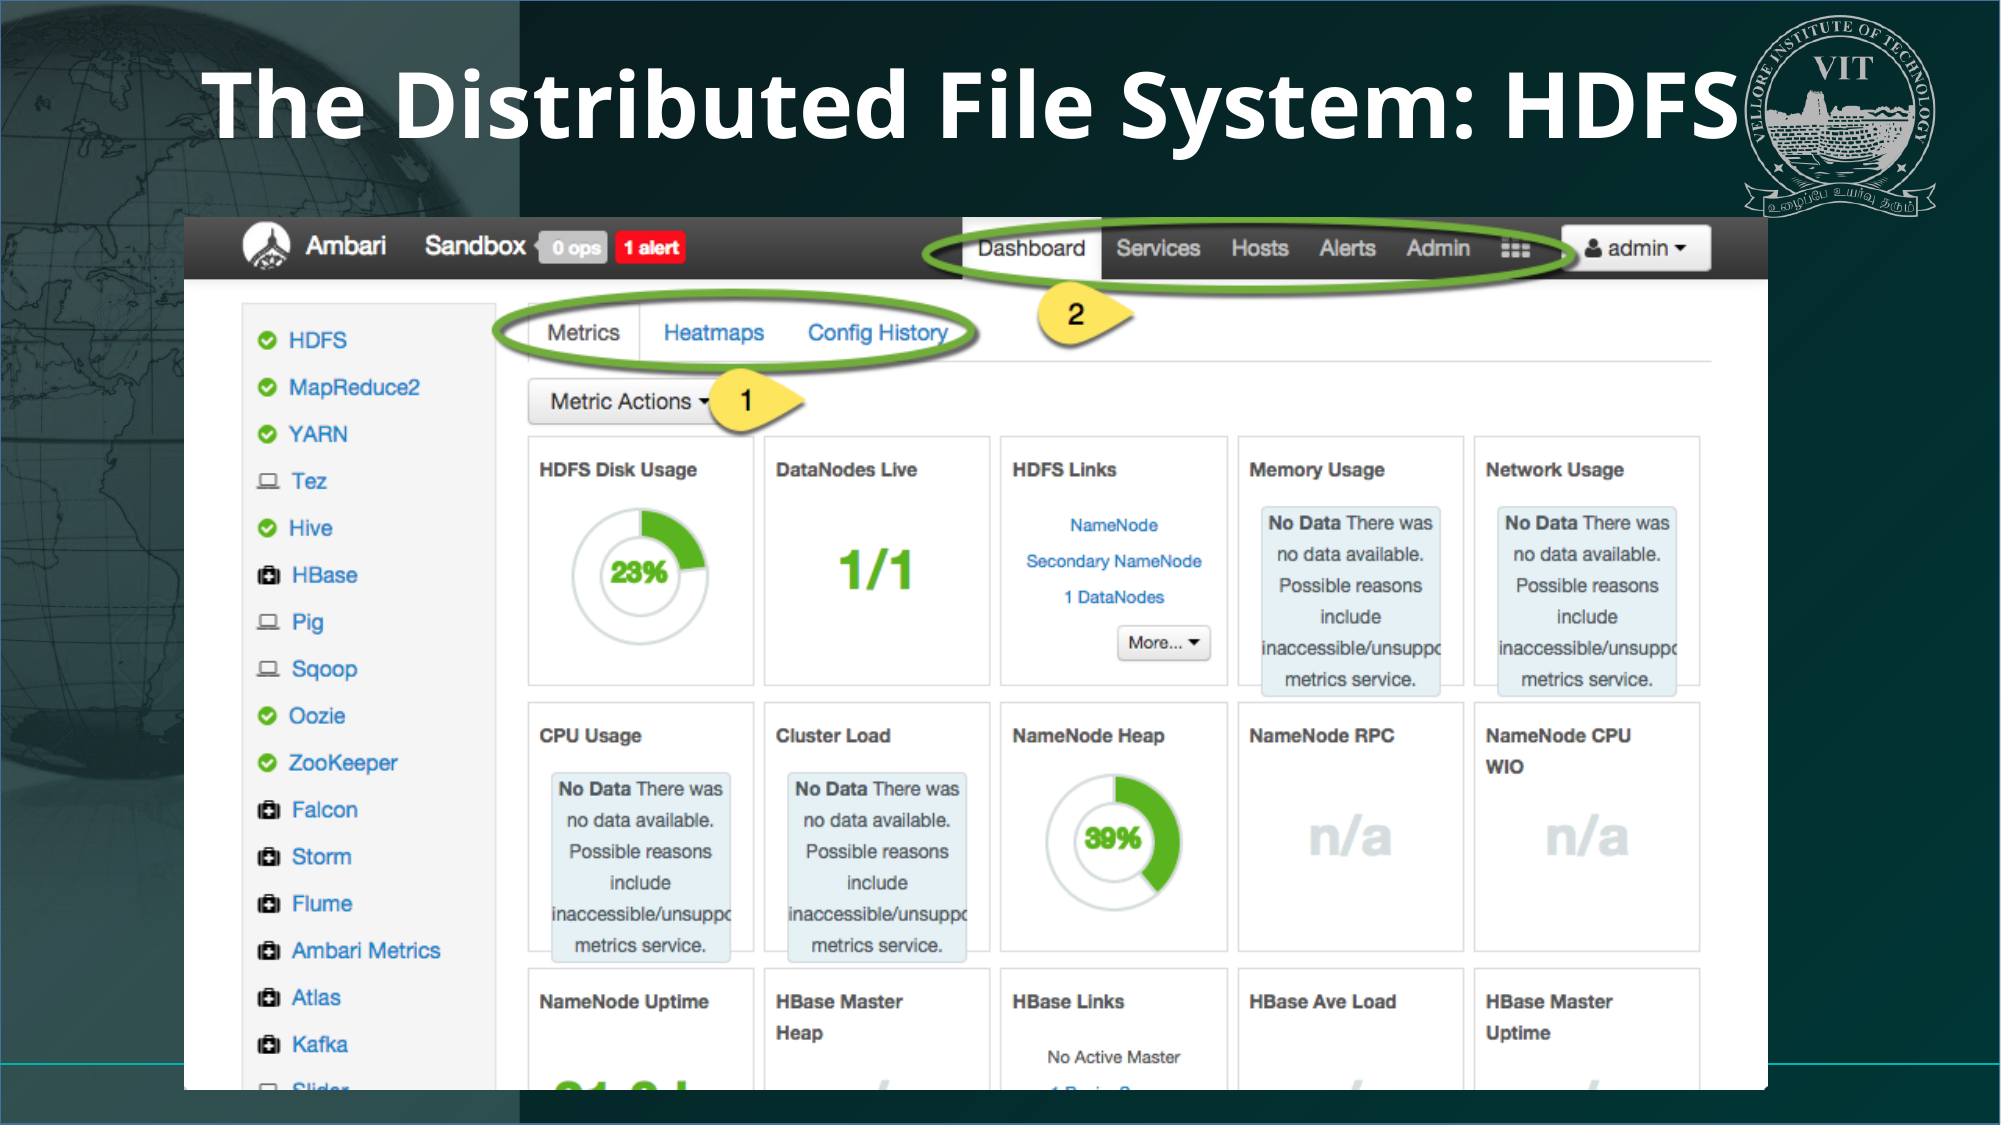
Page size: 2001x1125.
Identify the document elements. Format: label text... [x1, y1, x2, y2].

picture [184, 217, 1768, 1090]
title The Distributed File System: HDFS [184, 0, 1810, 218]
